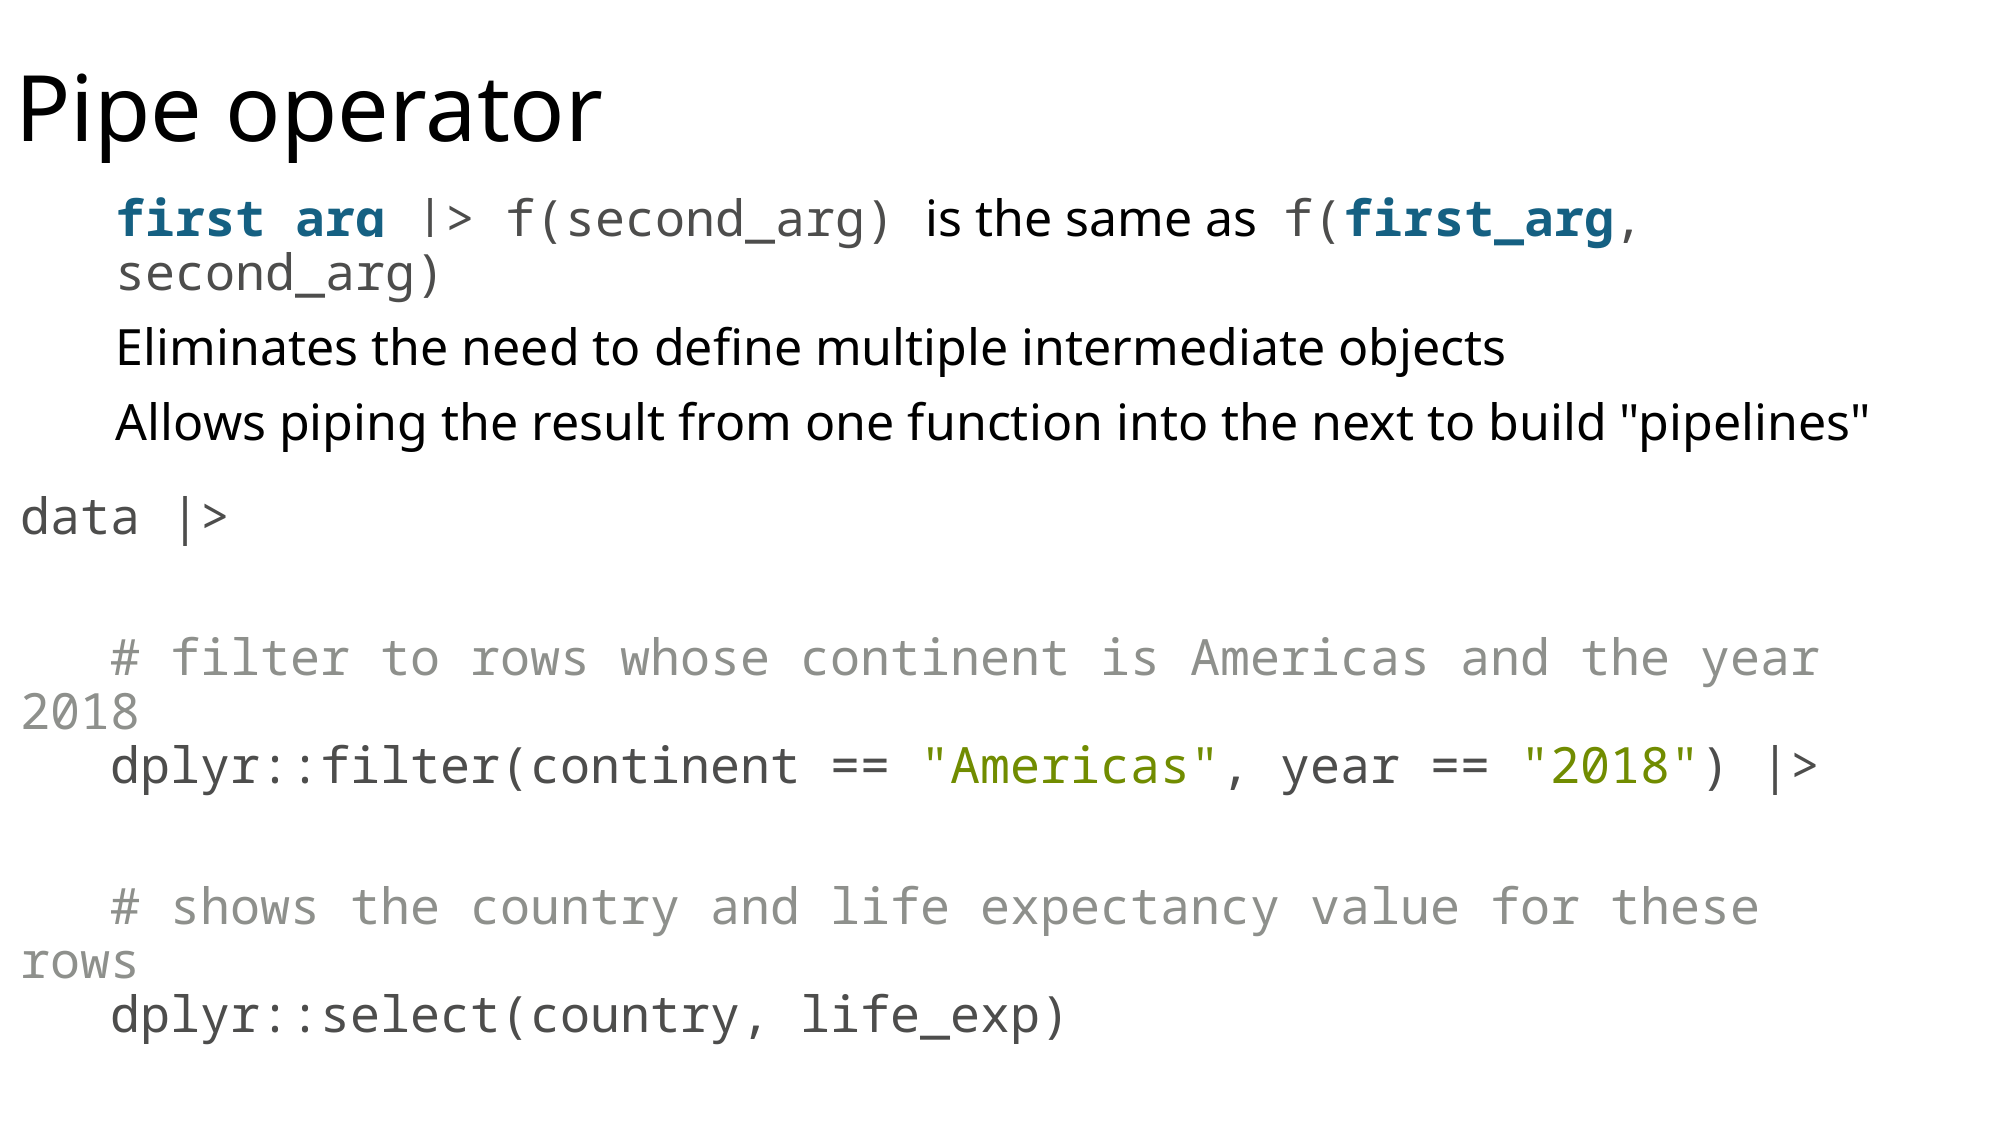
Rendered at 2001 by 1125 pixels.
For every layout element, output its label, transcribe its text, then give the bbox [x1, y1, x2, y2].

text_box data |> # filter to rows whose continent is Americas and the year 2018 dplyr::filter(continent == "Americas", year == "2018") |> # shows the country and life expectancy value for these rows dplyr::select(country, life_exp) [0, 471, 1905, 1056]
title Pipe operator [0, 3, 1725, 221]
text_box first_arg |> f(second_arg) is the same as f(first_arg, second_arg) Eliminates the need to define multiple intermediate objects Allows piping the result from one function into the next to build "pipelines" [95, 173, 1905, 471]
